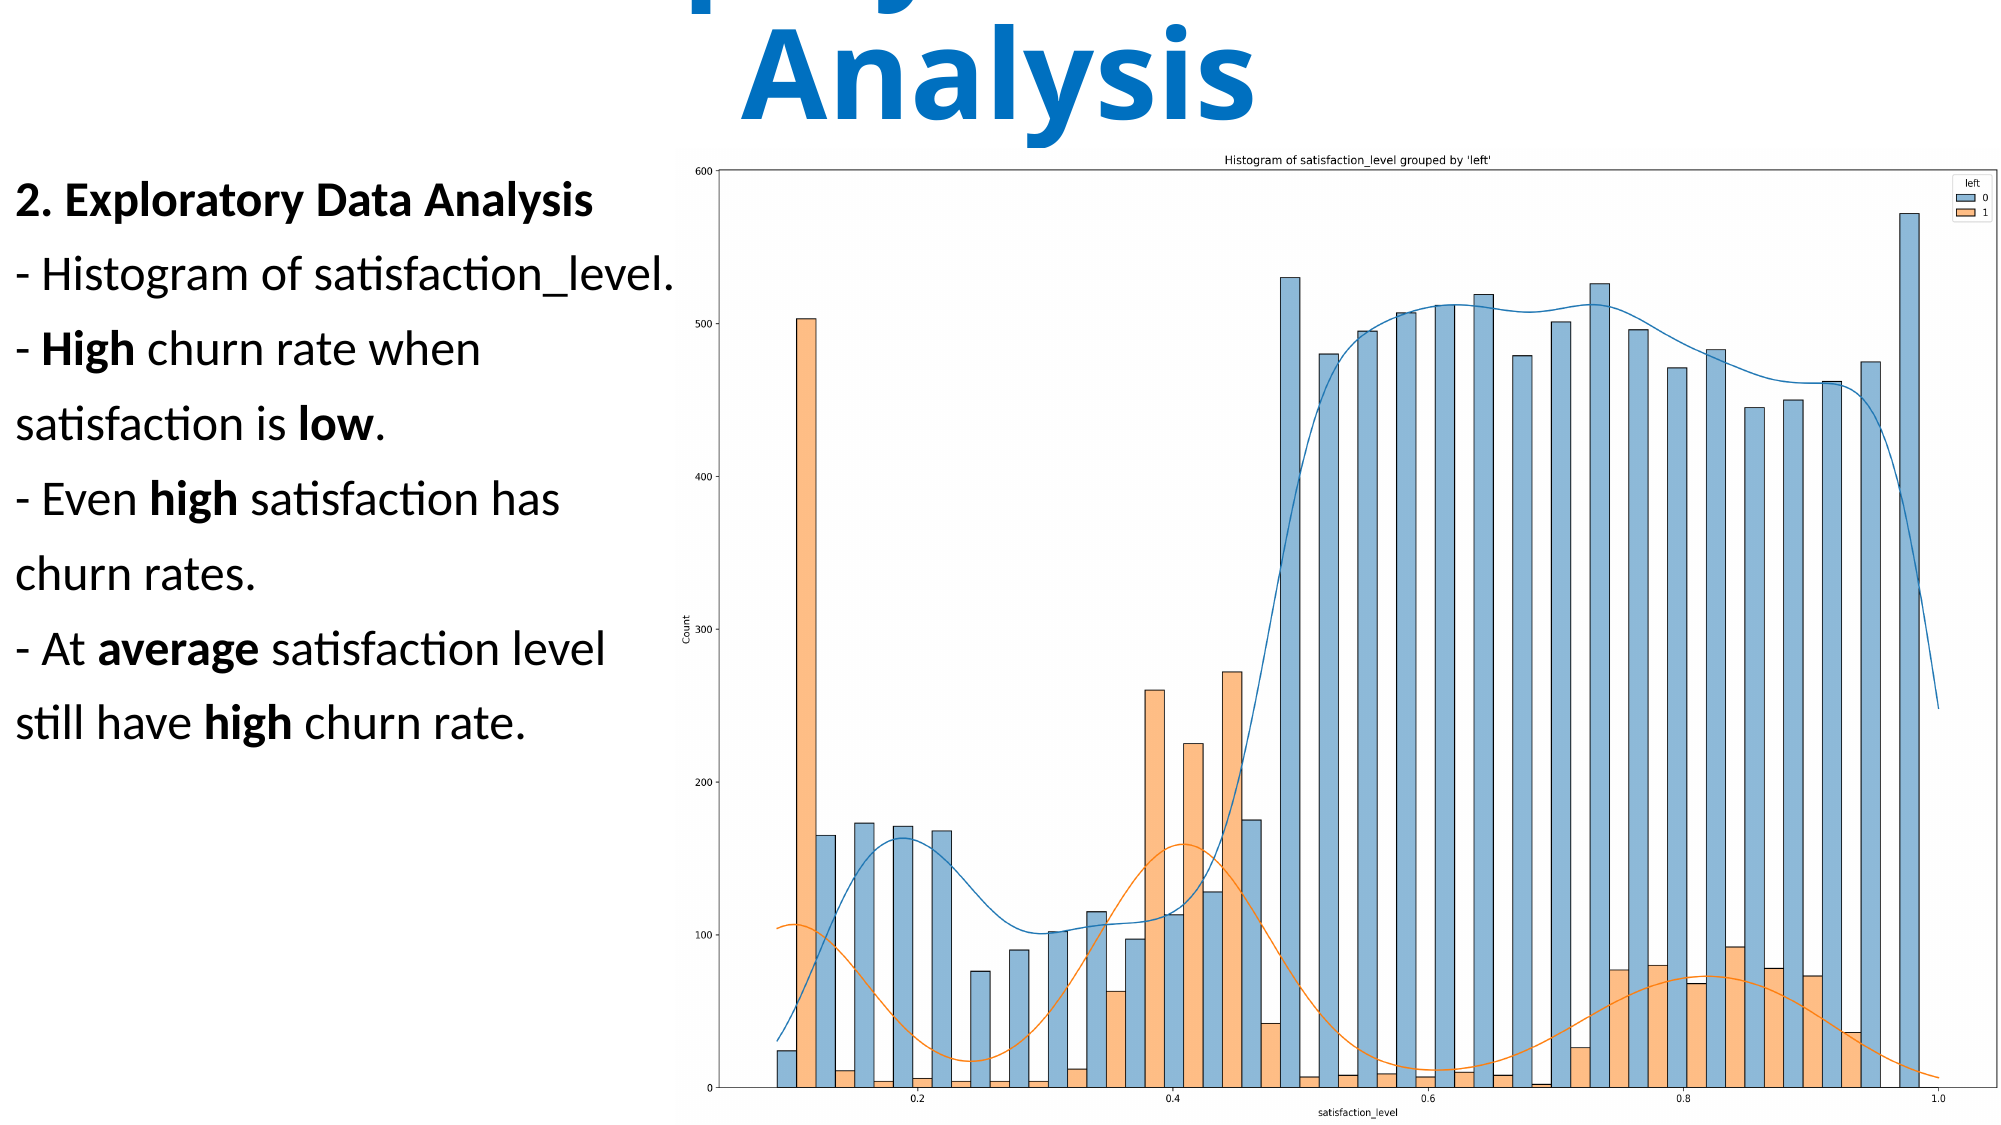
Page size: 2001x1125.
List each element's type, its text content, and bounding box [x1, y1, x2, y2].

title Employee Churn Analysis [249, 0, 1750, 155]
subtitle 2. Exploratory Data Analysis - Histogram of satisfaction_level. - High churn rate when satisfaction is low. - Even high satisfaction has churn rates. - At average satisfaction level still have high churn rate. [0, 165, 674, 1125]
picture [674, 148, 2000, 1125]
